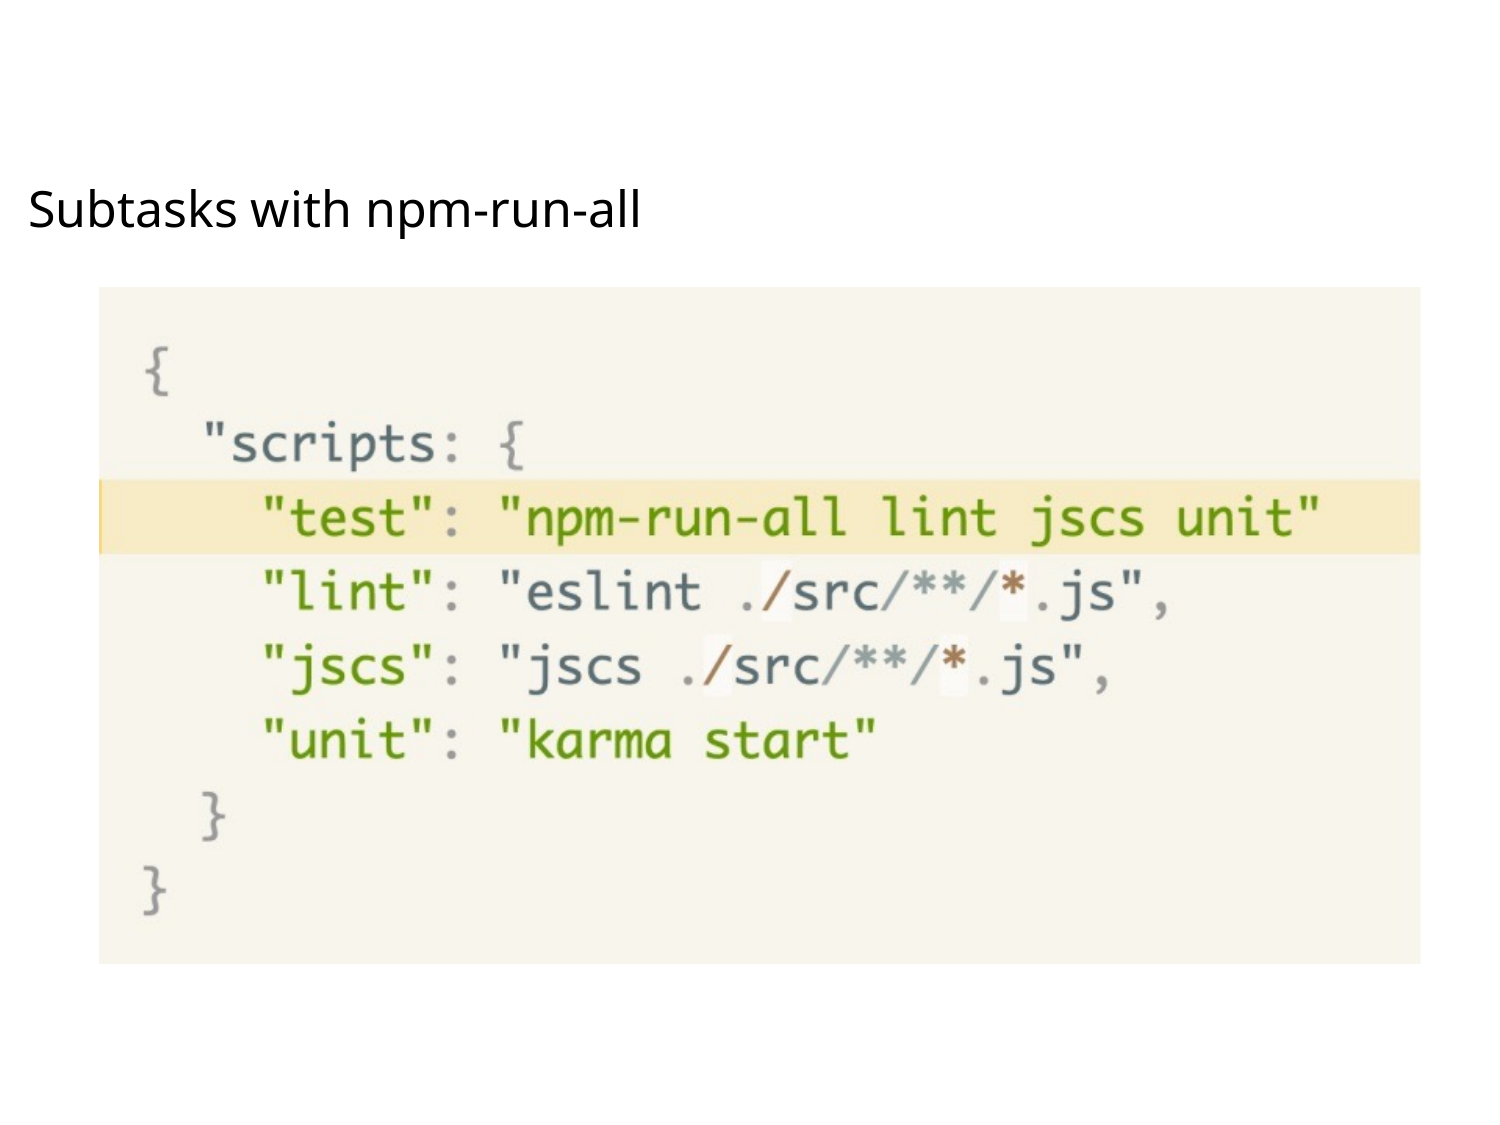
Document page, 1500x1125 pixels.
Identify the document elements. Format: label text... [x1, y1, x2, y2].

text_box Subtasks with npm-run-all [13, 162, 939, 253]
picture [99, 287, 1423, 965]
